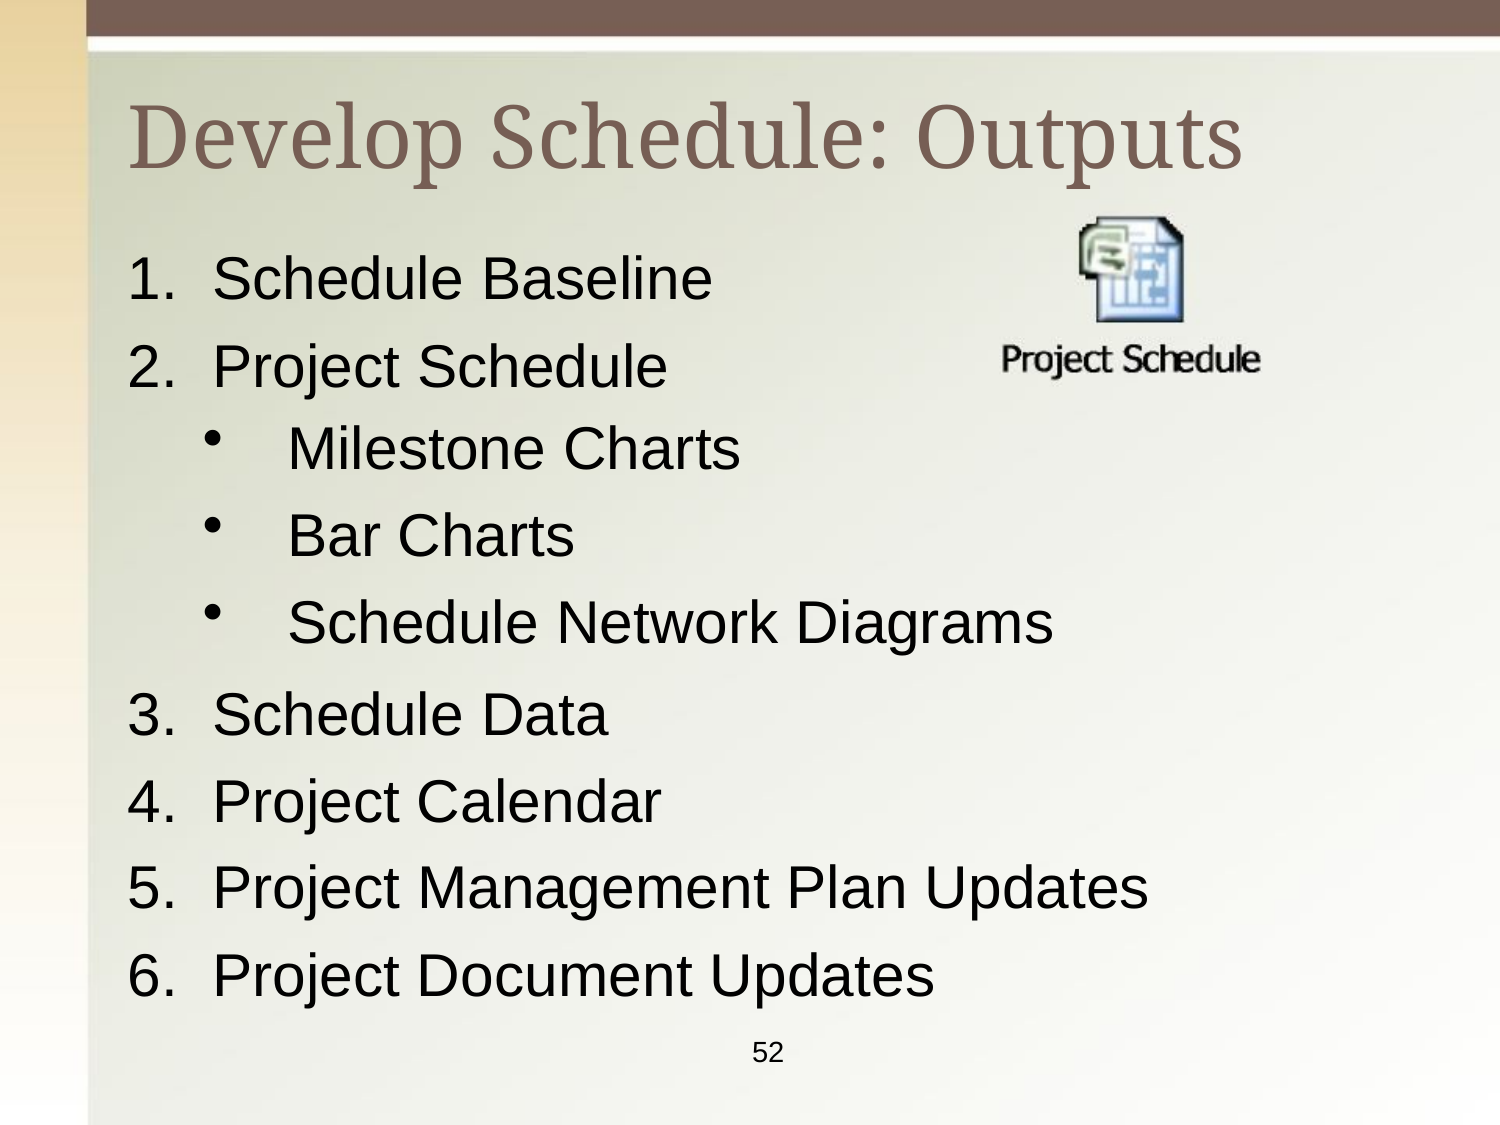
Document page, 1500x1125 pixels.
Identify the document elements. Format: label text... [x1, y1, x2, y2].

slide_number 52 [747, 1033, 789, 1125]
text_box [0, 0, 1500, 1125]
list Schedule Baseline Project Schedule Milestone Charts Bar Charts Schedule Network Diagrams Schedule Data Project Calendar Project Management Plan Updates Project Document Updates [125, 239, 1375, 1009]
title Develop Schedule: Outputs [112, 81, 1388, 270]
